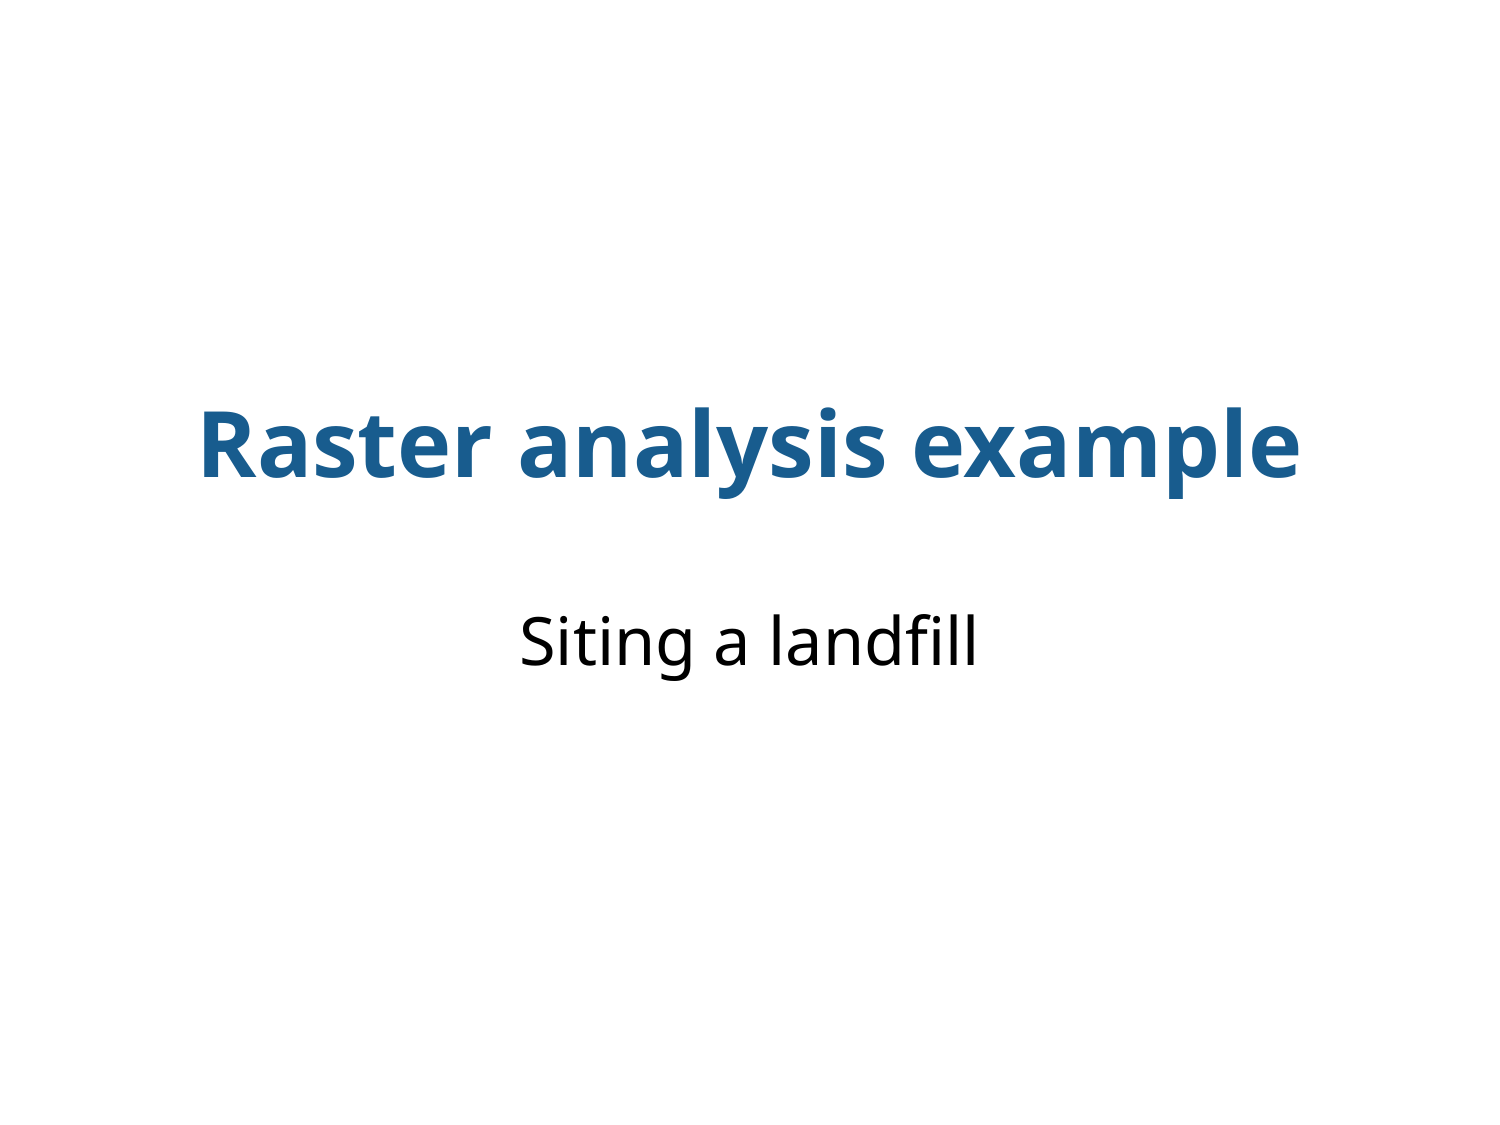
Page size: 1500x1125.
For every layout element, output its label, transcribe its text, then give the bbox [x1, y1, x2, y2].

list Siting a landfill [75, 600, 1425, 838]
title Raster analysis example [0, 350, 1500, 545]
